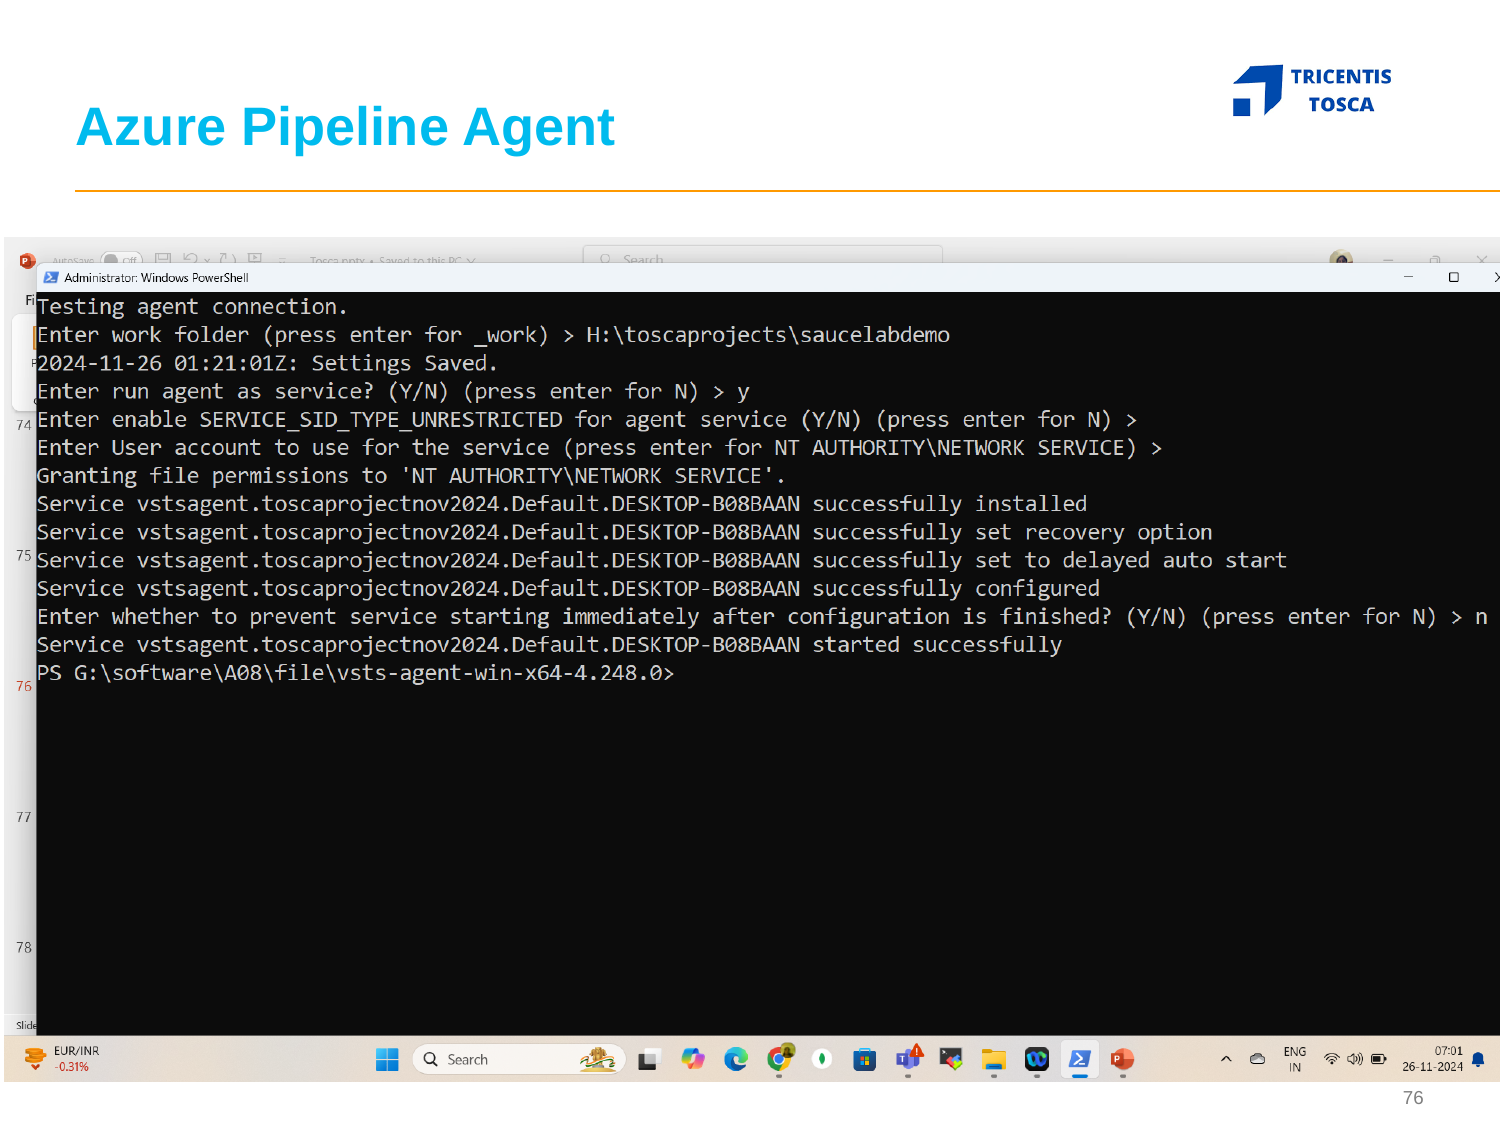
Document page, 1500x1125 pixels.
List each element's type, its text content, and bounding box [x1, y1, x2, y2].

title Azure Pipeline Agent [75, 27, 1422, 157]
picture [4, 237, 1500, 1082]
